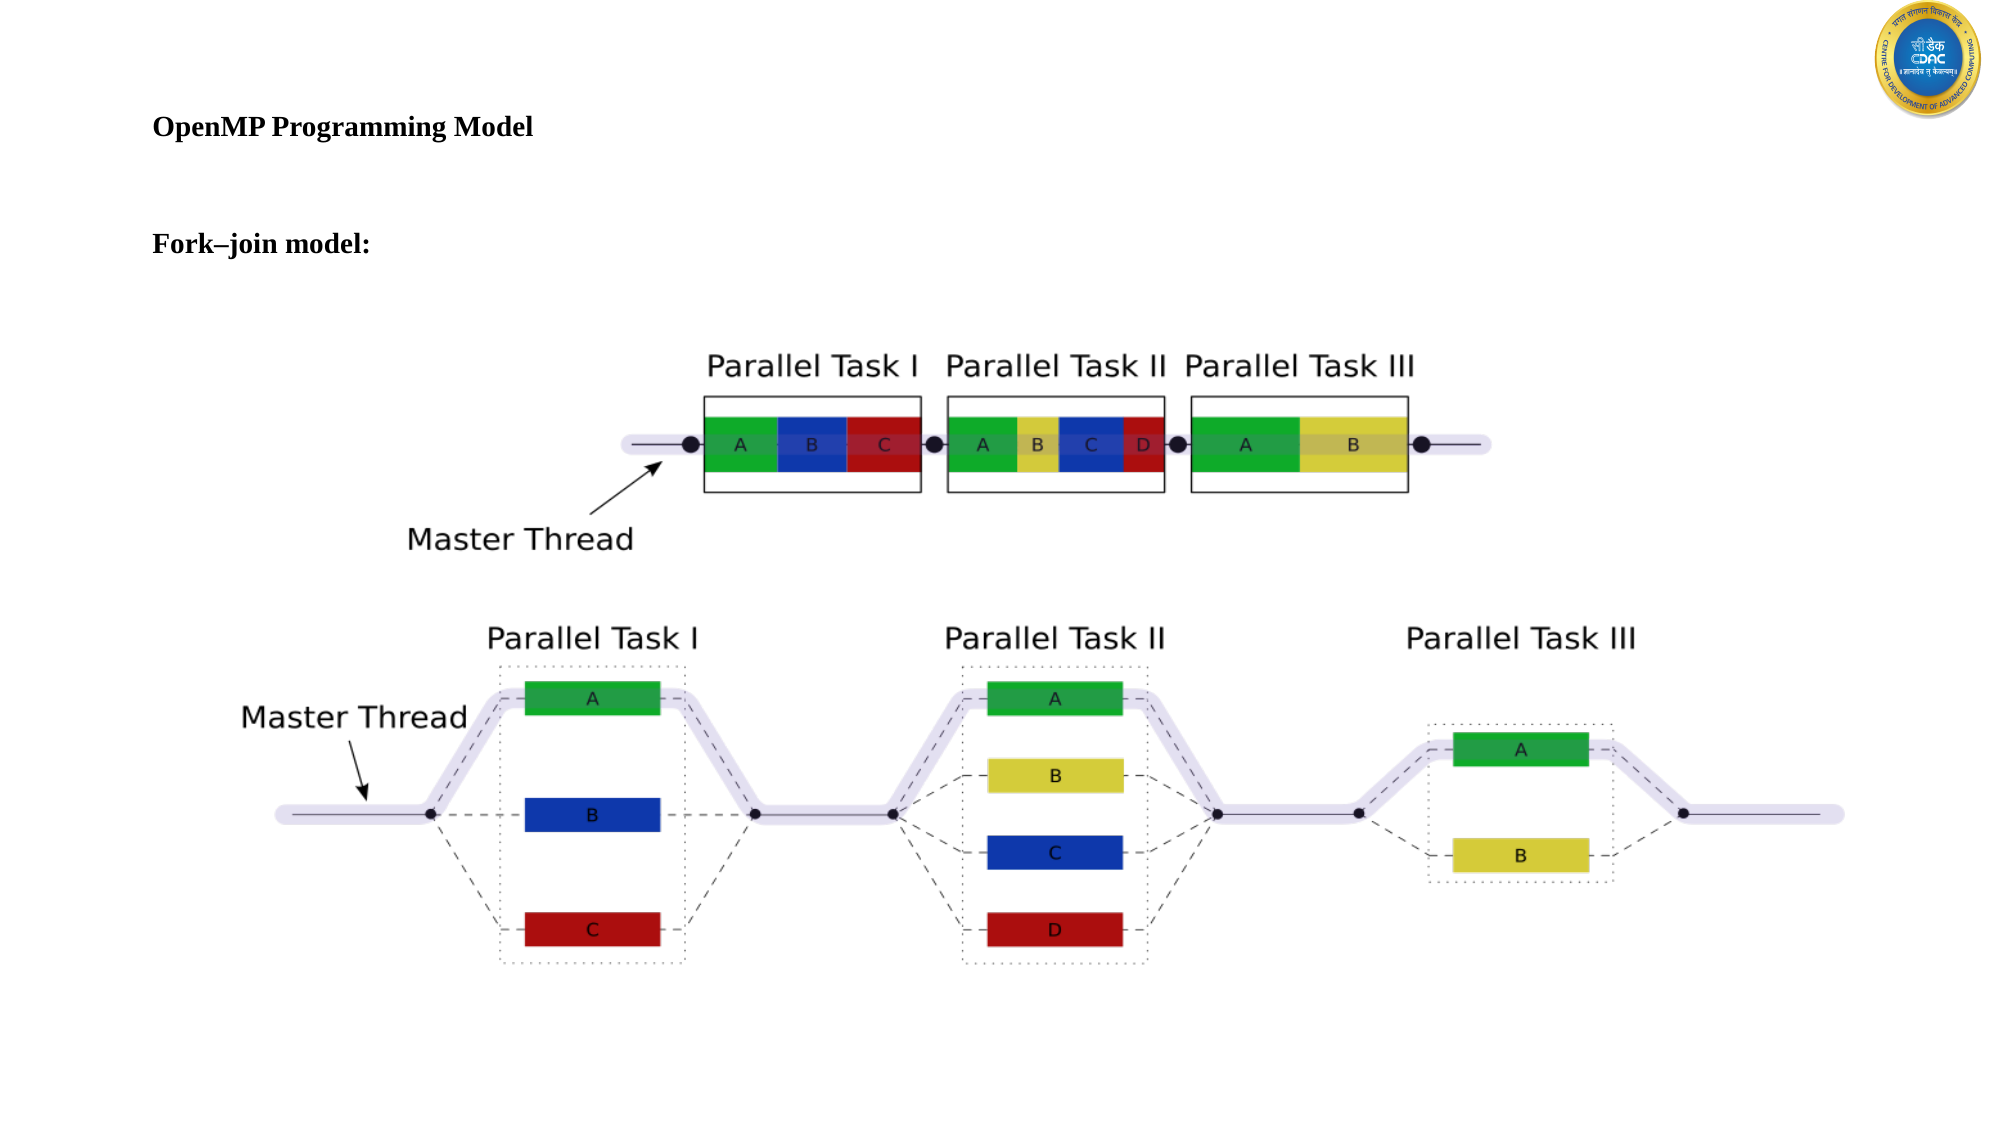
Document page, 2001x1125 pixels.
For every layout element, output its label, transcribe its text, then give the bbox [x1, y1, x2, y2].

picture [218, 330, 1863, 978]
title OpenMP Programming Model [137, 59, 1863, 195]
picture [1874, 0, 1982, 120]
list Fork–join model: [137, 220, 1863, 1088]
